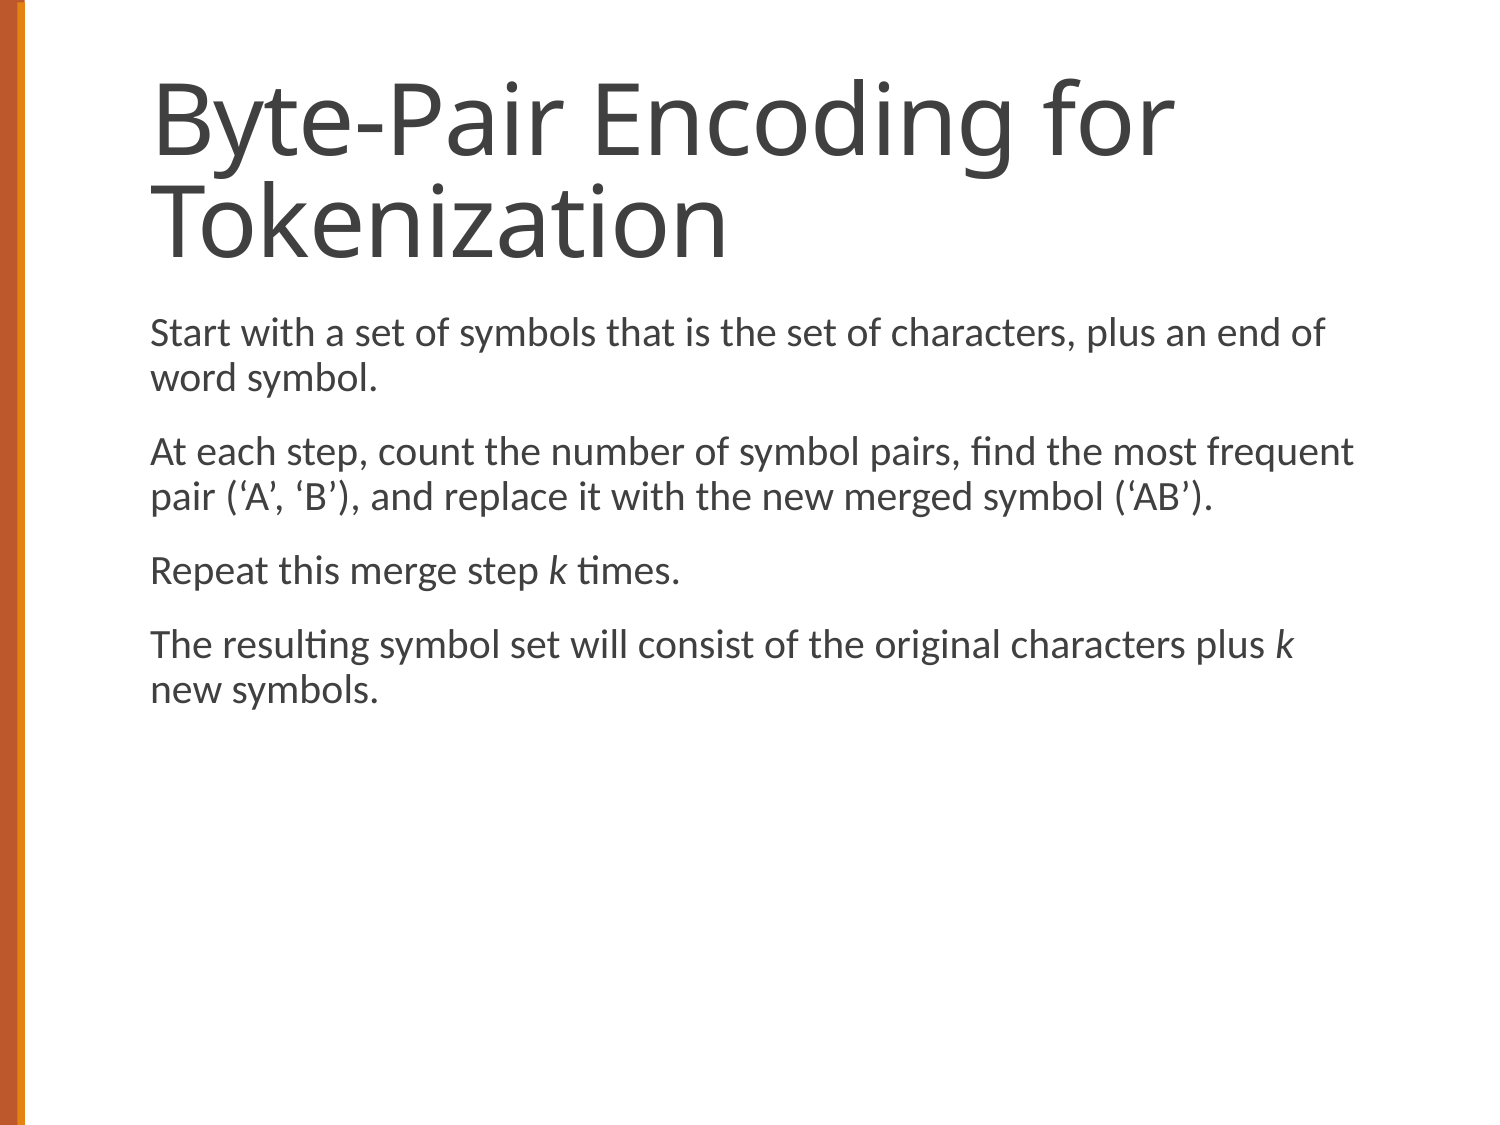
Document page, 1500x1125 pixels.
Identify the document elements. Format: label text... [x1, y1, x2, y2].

title Byte-Pair Encoding for Tokenization [135, 47, 1373, 285]
list Start with a set of symbols that is the set of characters, plus an end of word symbol. At each step, count the number of symbol pairs, find the most frequent pair (‘A’, ‘B’), and replace it with the new merged symbol (‘AB’). Repeat this merge step k times. The resulting symbol set will consist of the original characters plus k new symbols. [135, 302, 1373, 963]
